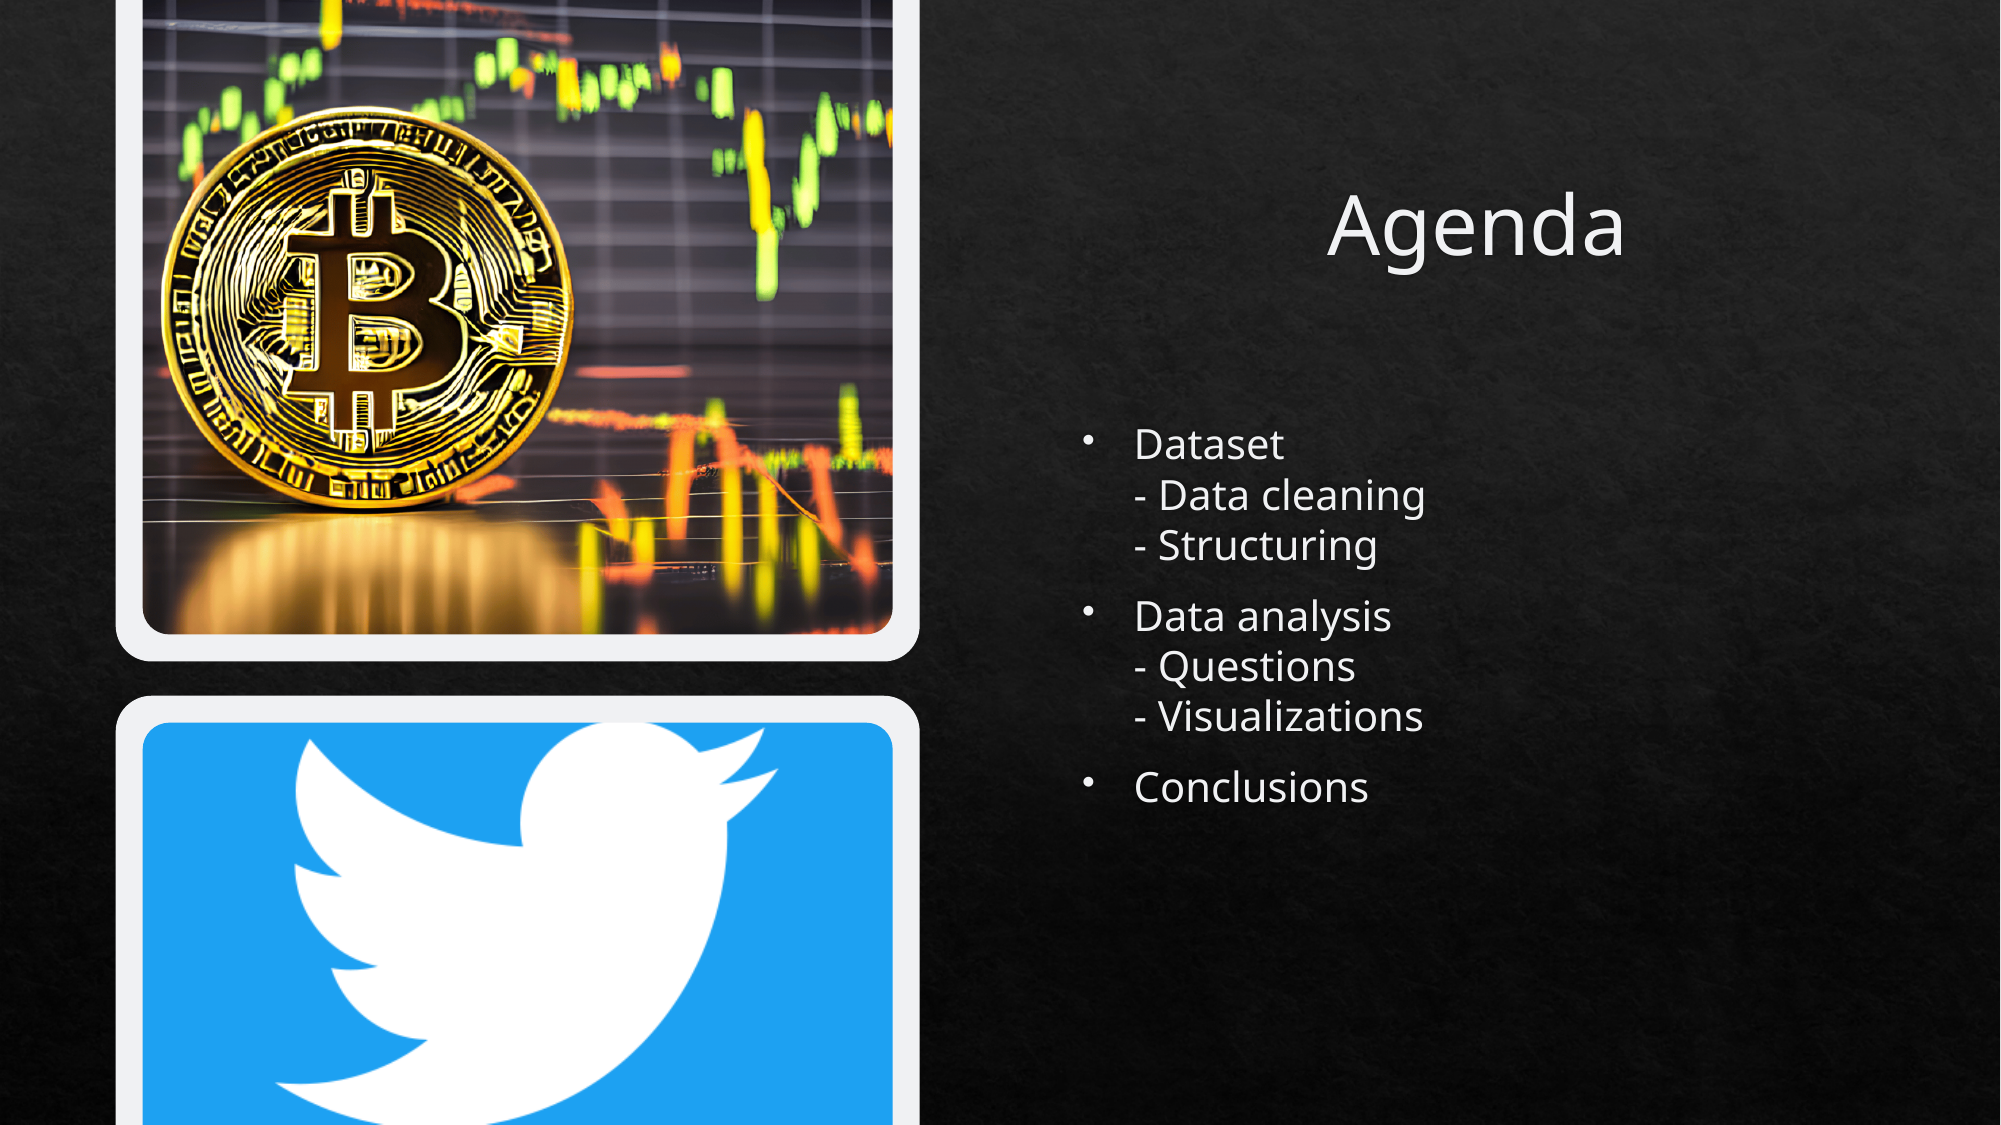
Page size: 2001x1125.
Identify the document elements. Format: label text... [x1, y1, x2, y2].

title Agenda [1062, 94, 1894, 351]
text_box [114, 694, 921, 1125]
text_box [0, 0, 2000, 1125]
picture [142, 722, 893, 1125]
text_box [114, 0, 921, 663]
picture [142, 0, 893, 635]
list Dataset - Data cleaning - Structuring Data analysis - Questions - Visualizations Conclusions [1062, 410, 1894, 859]
